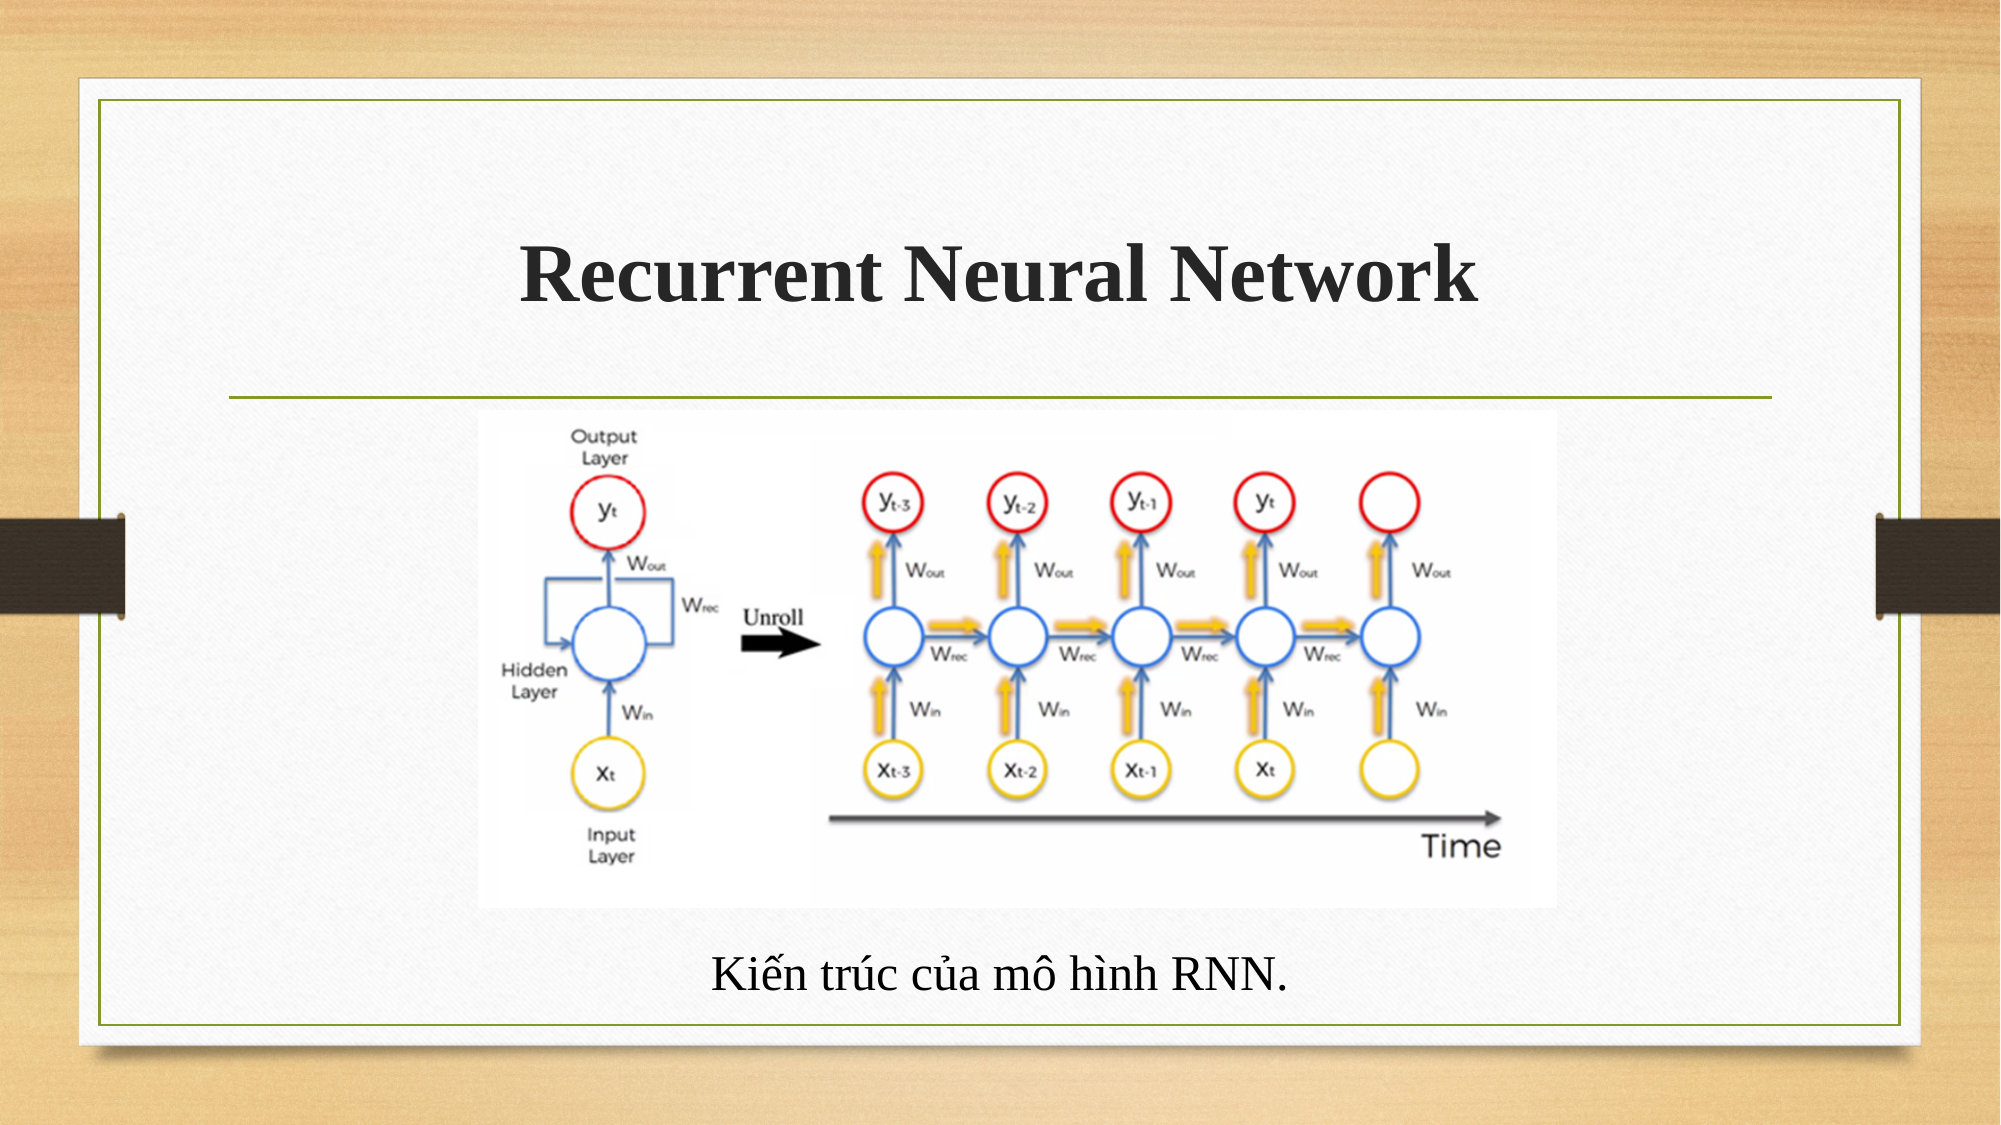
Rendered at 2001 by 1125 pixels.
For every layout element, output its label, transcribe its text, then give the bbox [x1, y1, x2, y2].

picture [0, 0, 2001, 1125]
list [478, 410, 1557, 908]
title Recurrent Neural Network [212, 161, 1788, 375]
text_box Kiến trúc của mô hình RNN. [696, 933, 1304, 1009]
